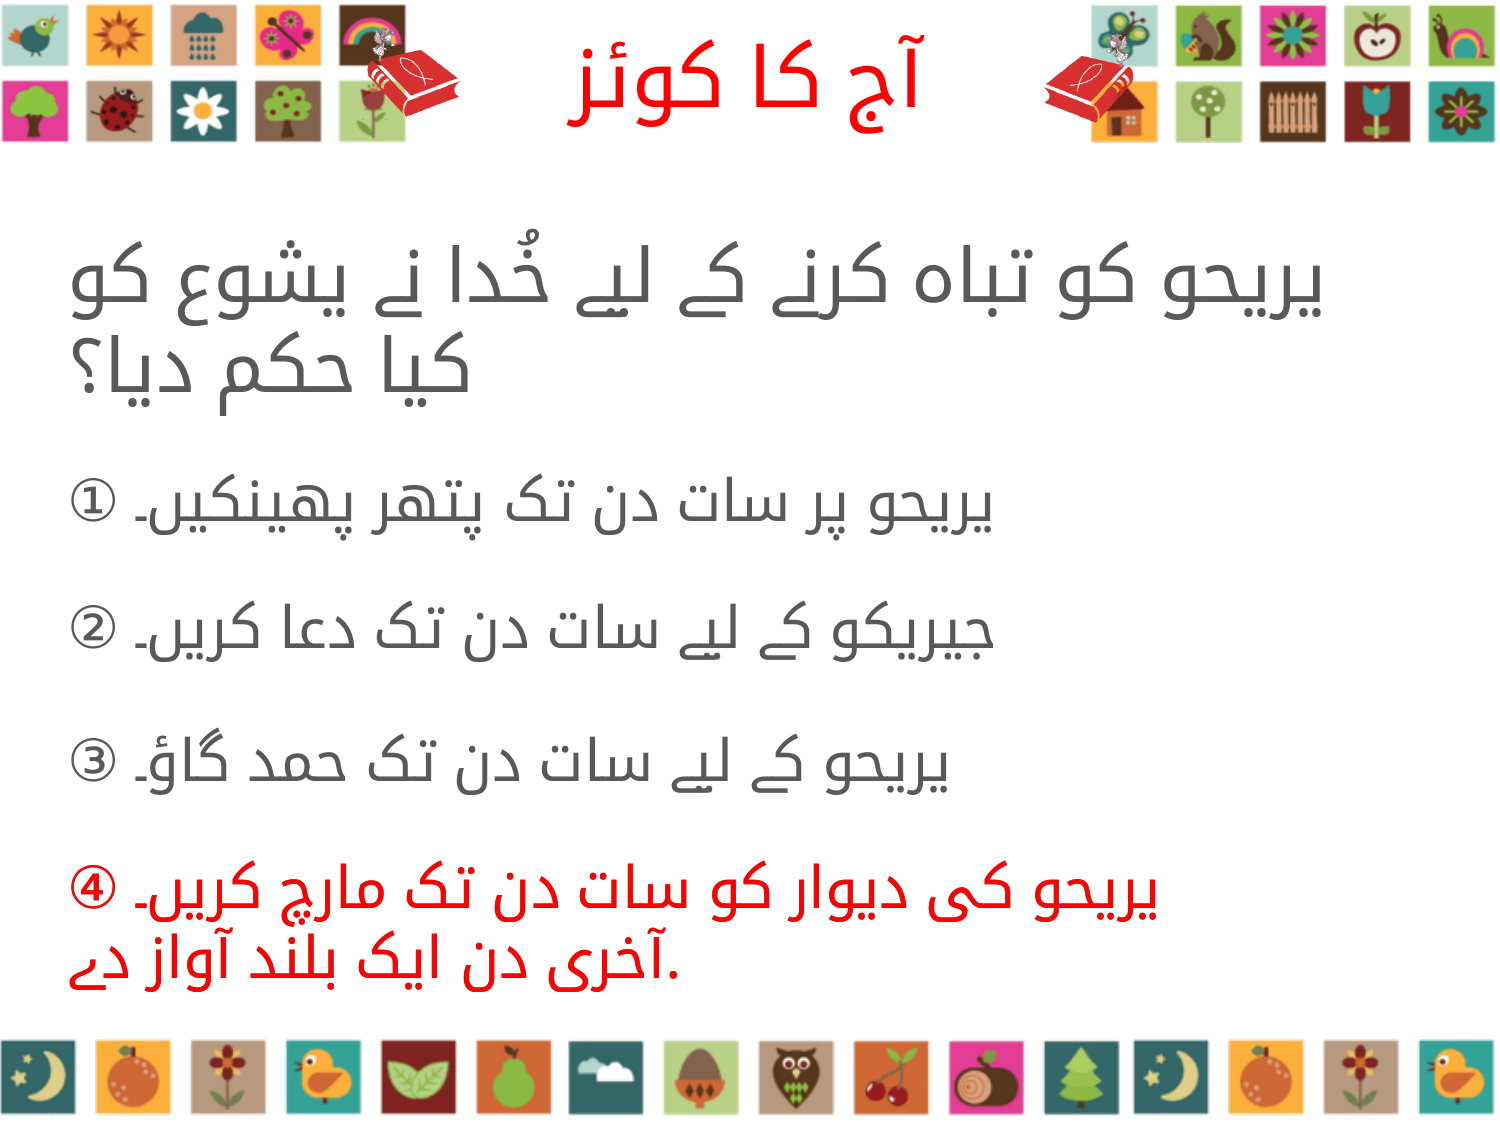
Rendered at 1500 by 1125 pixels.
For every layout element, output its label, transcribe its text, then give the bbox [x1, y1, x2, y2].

text_box ③ یریحو کے لیے سات دن تک حمد گاؤ۔ [53, 716, 1483, 801]
text_box ④ یریحو کی دیوار کو سات دن تک مارچ کریں۔ آخری دن ایک بلند آواز دے. [53, 842, 1483, 998]
text_box ② جیریکو کے لیے سات دن تک دعا کریں۔ [53, 582, 1436, 668]
text_box آج کا کوئز [425, 16, 1076, 131]
text_box یریحو کو تباہ کرنے کے لیے خُدا نے یشوع کو کیا حکم دیا؟ [53, 219, 1436, 415]
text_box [0, 1028, 1500, 1118]
picture [0, 3, 492, 150]
picture [1011, 3, 1500, 150]
text_box ① یریحو پر سات دن تک پتھر پھینکیں۔ [53, 456, 1436, 541]
